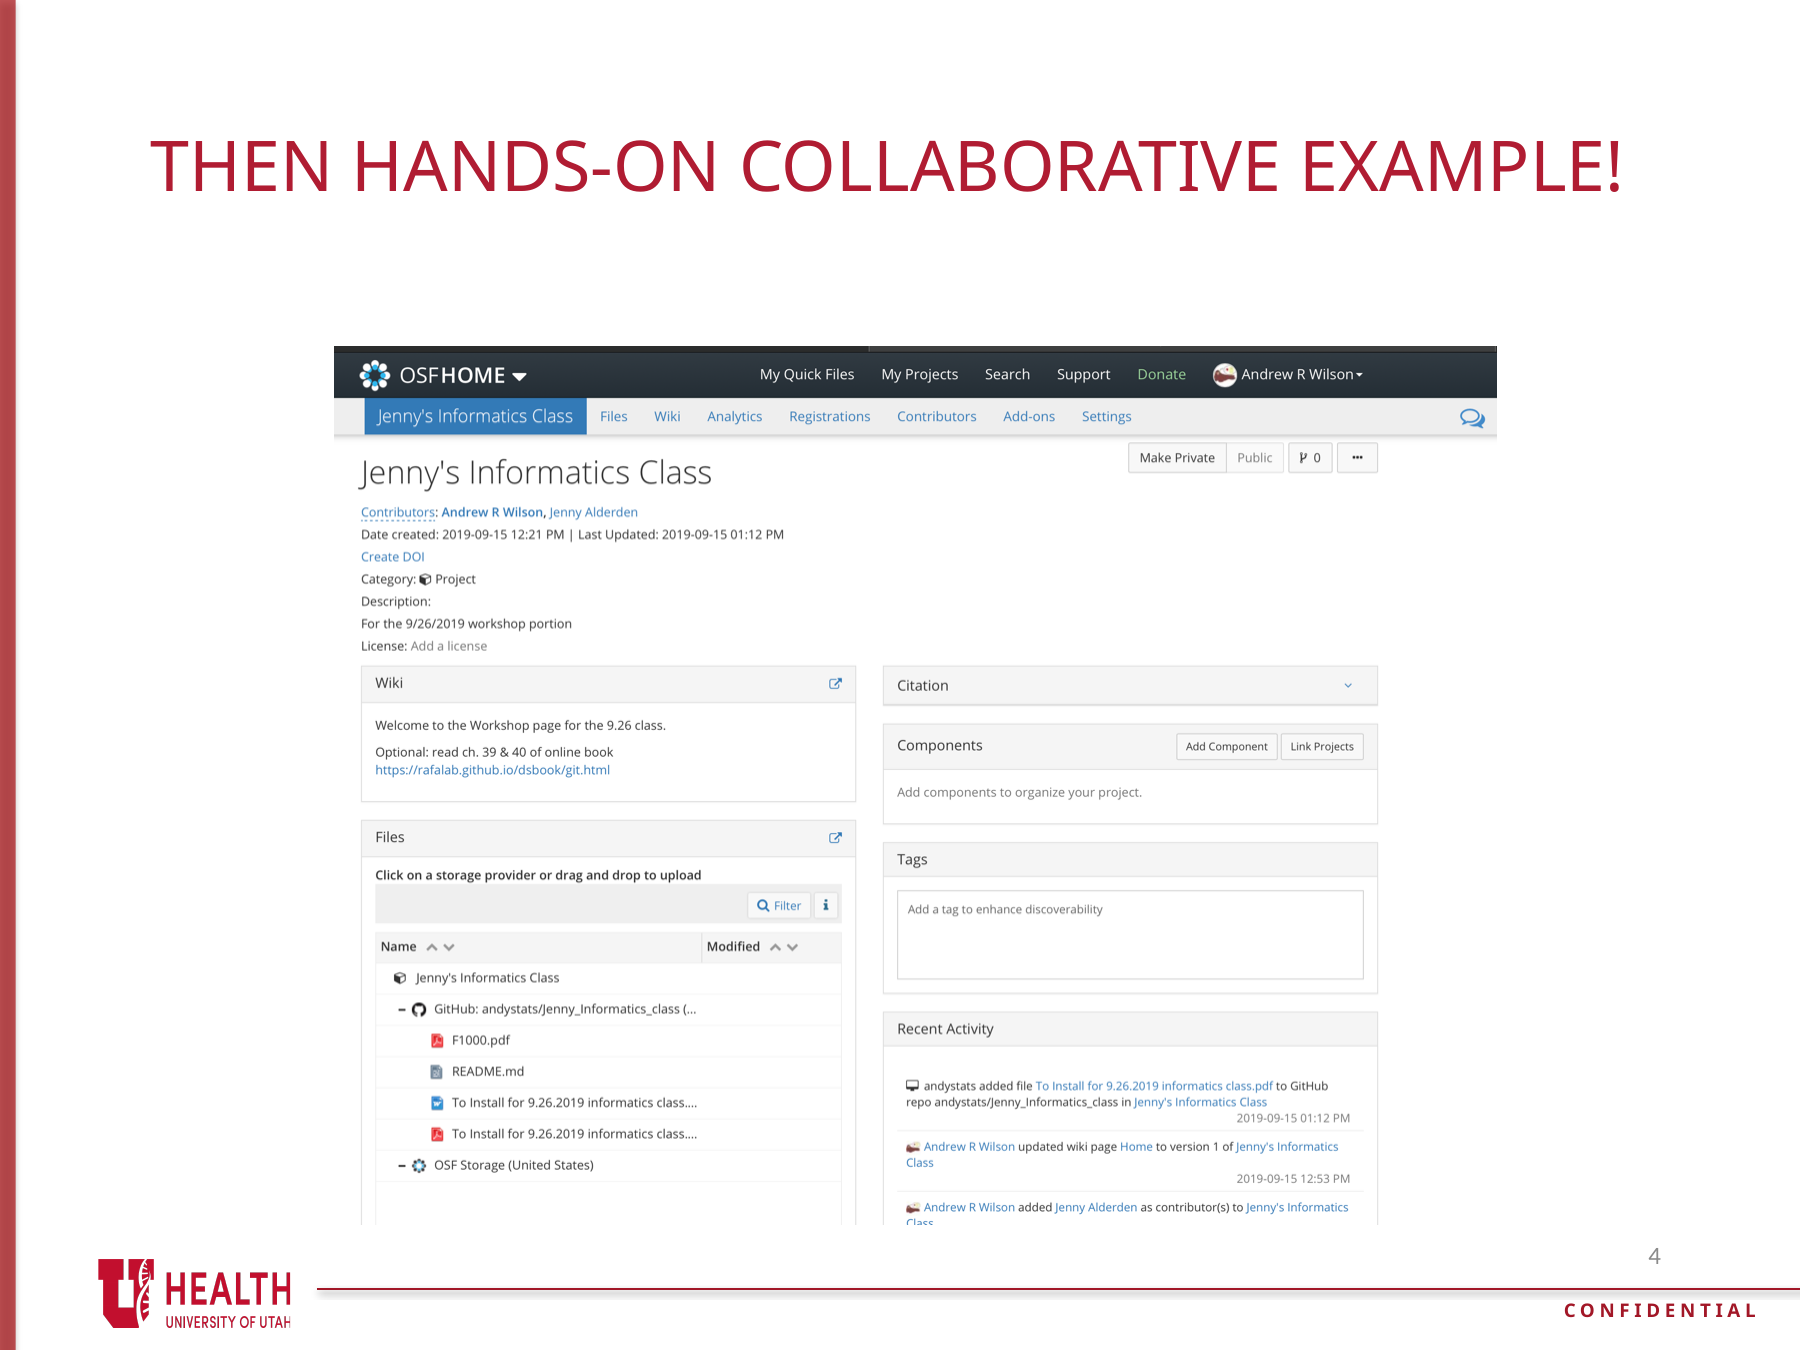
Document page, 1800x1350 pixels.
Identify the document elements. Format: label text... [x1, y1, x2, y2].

picture [334, 346, 1498, 1225]
title Then HANDS-ON Collaborative example! [135, 113, 1710, 223]
slide_number 4 [1271, 1218, 1677, 1291]
